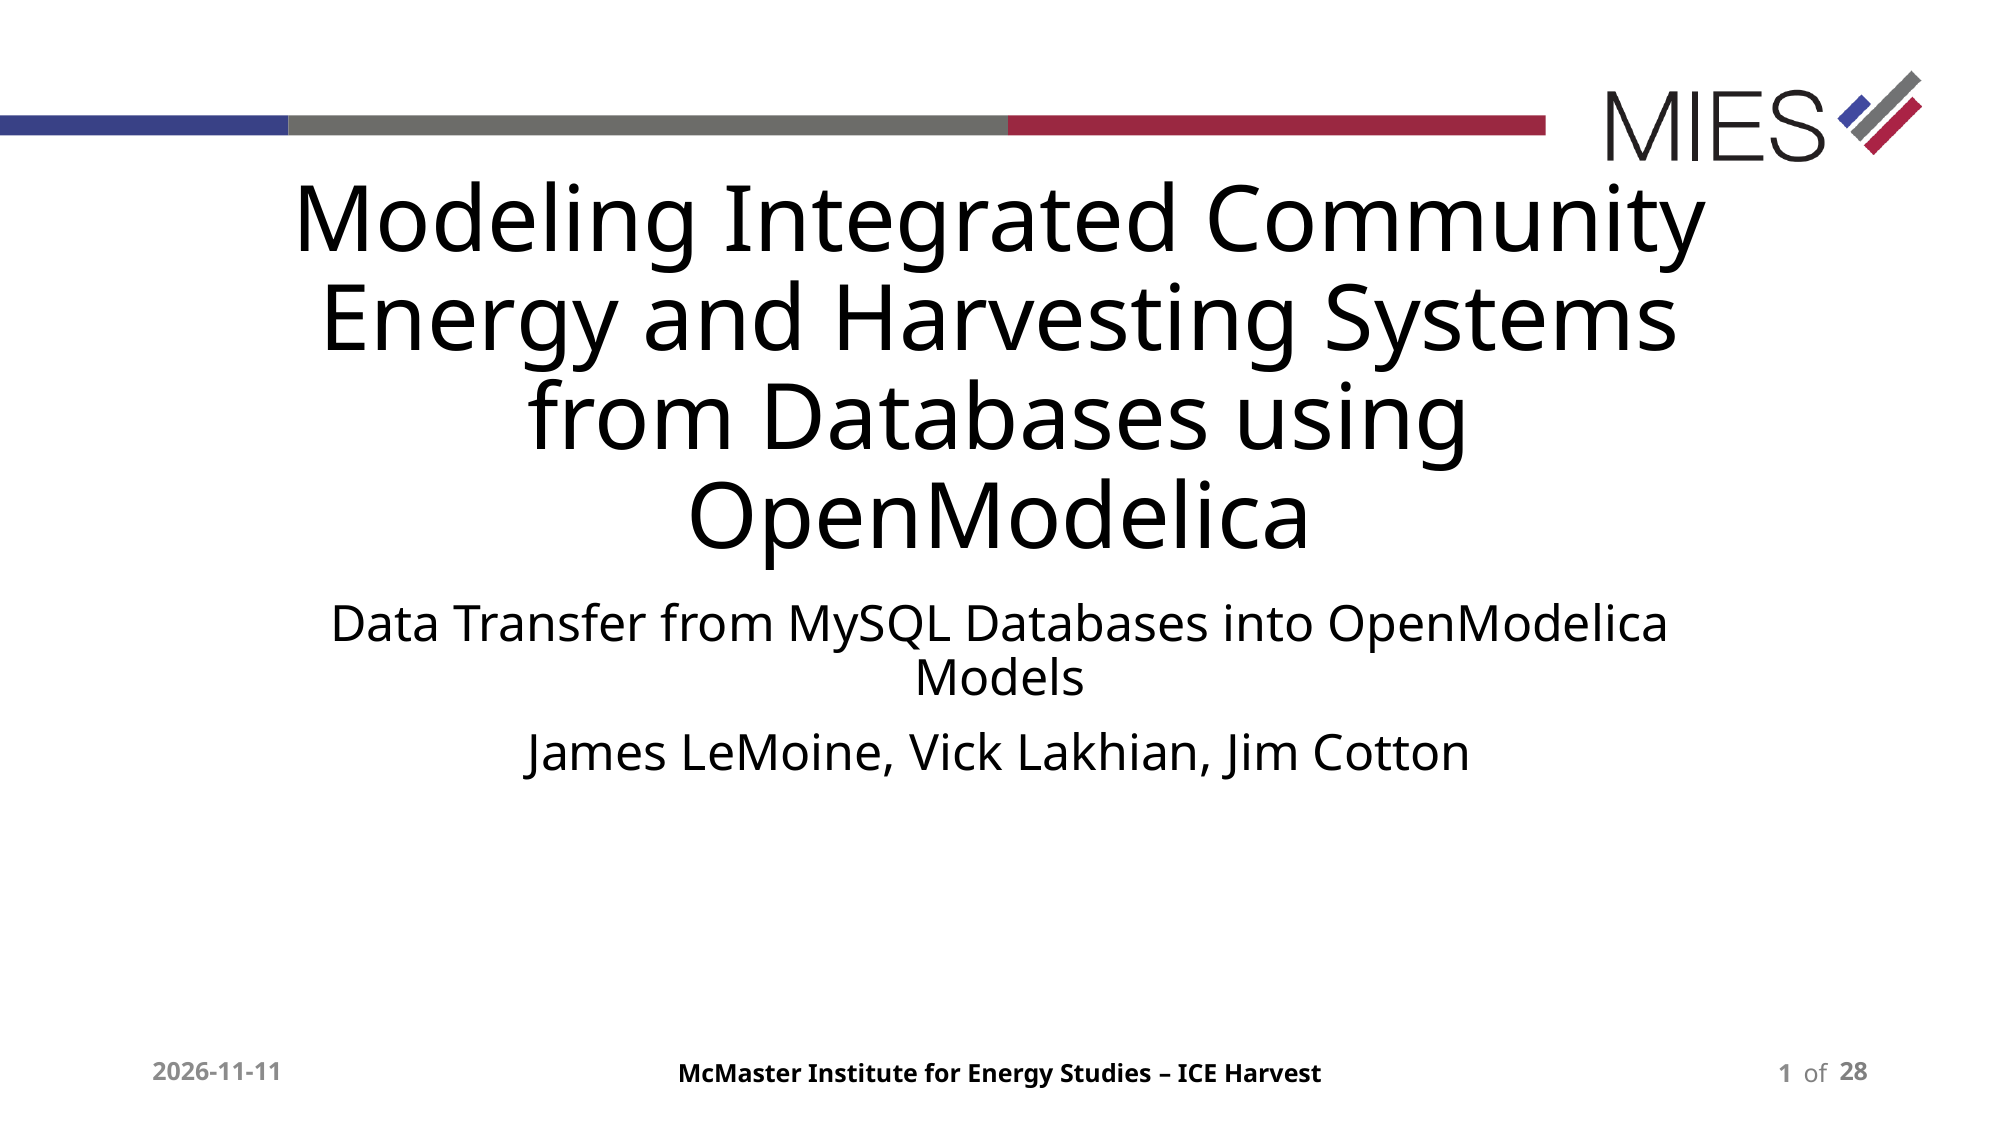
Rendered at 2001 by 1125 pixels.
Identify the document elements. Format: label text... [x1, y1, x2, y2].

title Modeling Integrated Community Energy and Harvesting Systems from Databases using OpenModelica [249, 184, 1750, 576]
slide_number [137, 1042, 588, 1103]
slide_number 1 [1357, 1042, 1808, 1103]
subtitle Data Transfer from MySQL Databases into OpenModelica Models James LeMoine, Vick Lakhian, Jim Cotton [249, 590, 1750, 863]
list 28 [1824, 1045, 1890, 1101]
